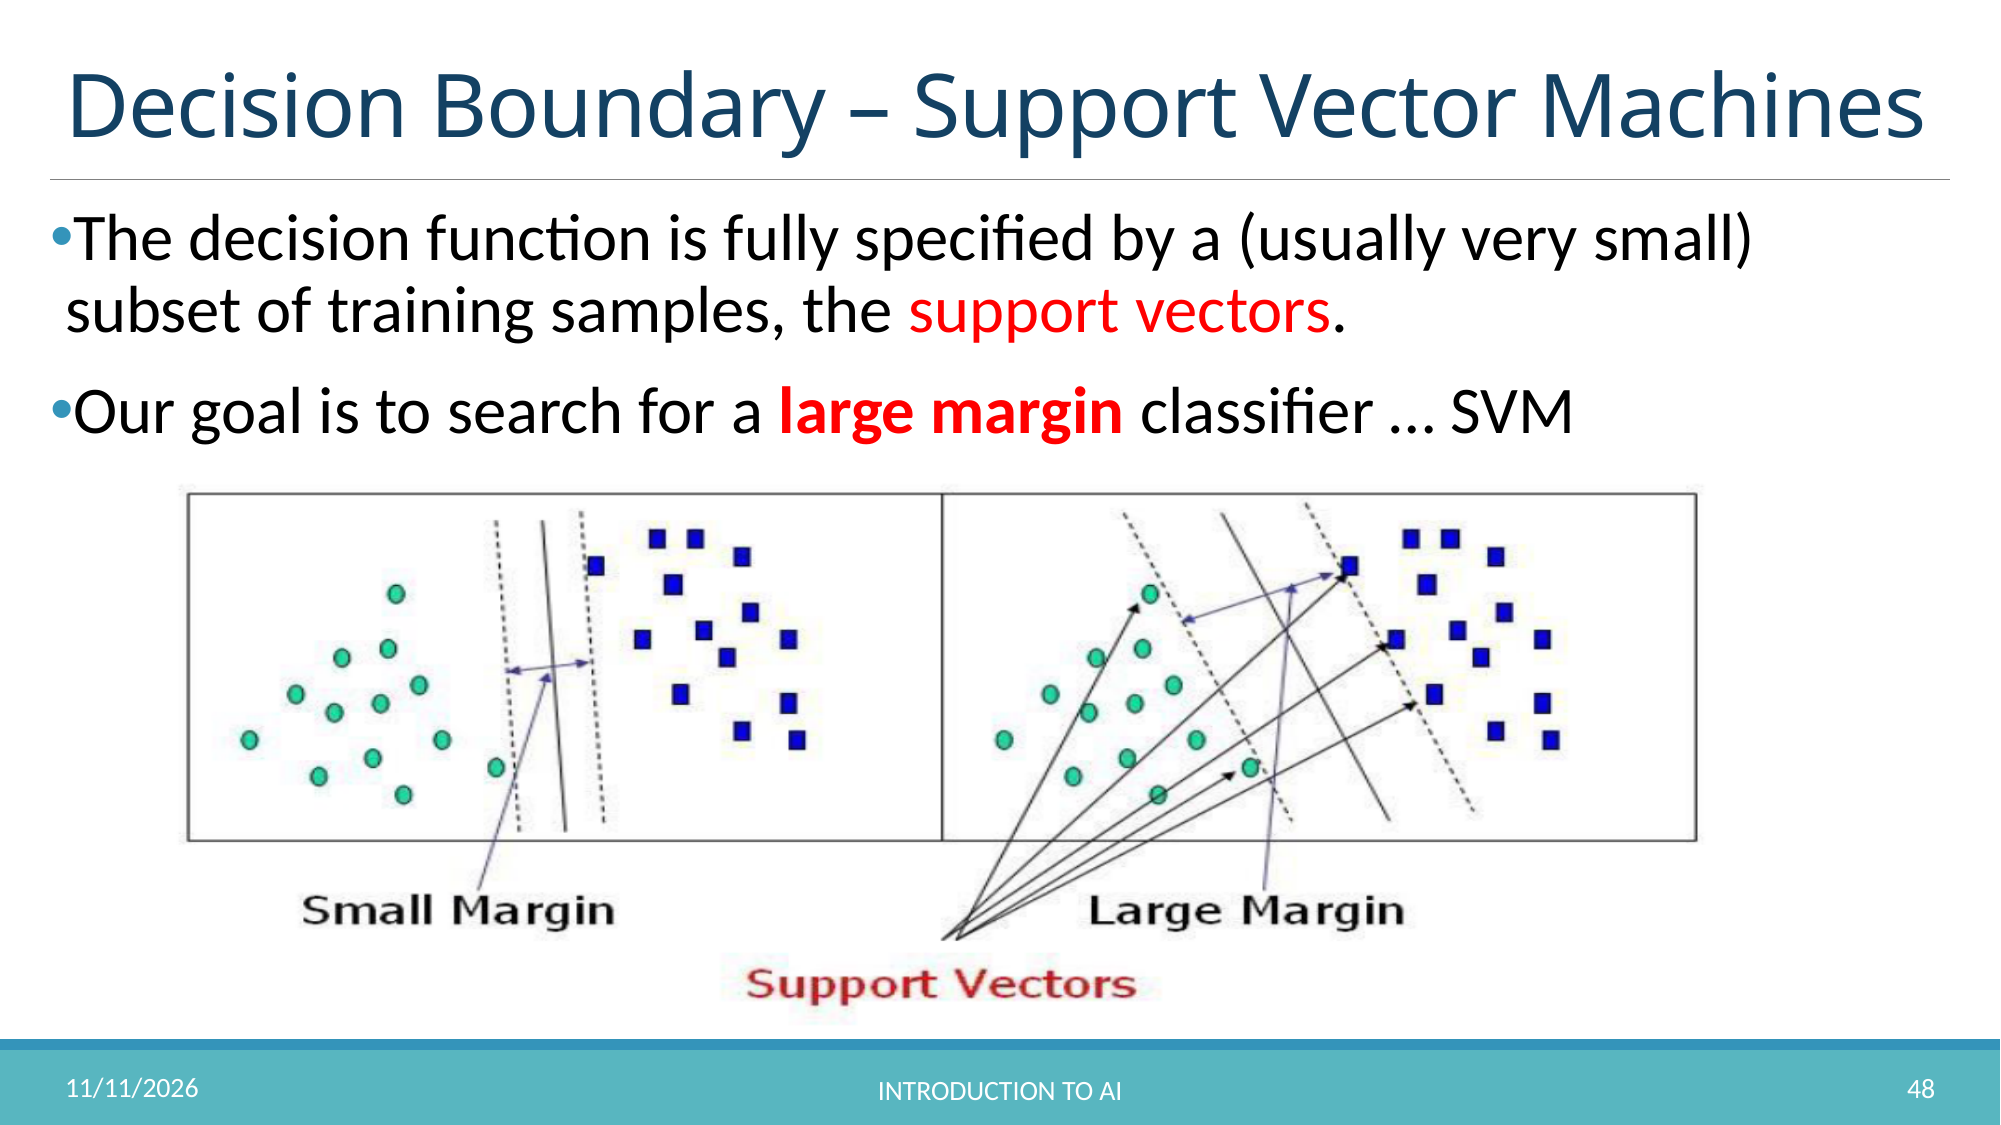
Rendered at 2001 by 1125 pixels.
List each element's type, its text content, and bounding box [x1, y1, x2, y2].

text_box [130, 465, 1776, 1036]
title Decision Boundary – Support Vector Machines [50, 47, 1950, 163]
footer Introduction to AI [604, 1059, 1396, 1120]
list The decision function is fully specified by a (usually very small) subset of training samples, the support vectors. Our goal is to search for a large margin classifier … SVM [50, 195, 1885, 1030]
slide_number 48 [1734, 1057, 1950, 1118]
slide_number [50, 1056, 456, 1117]
